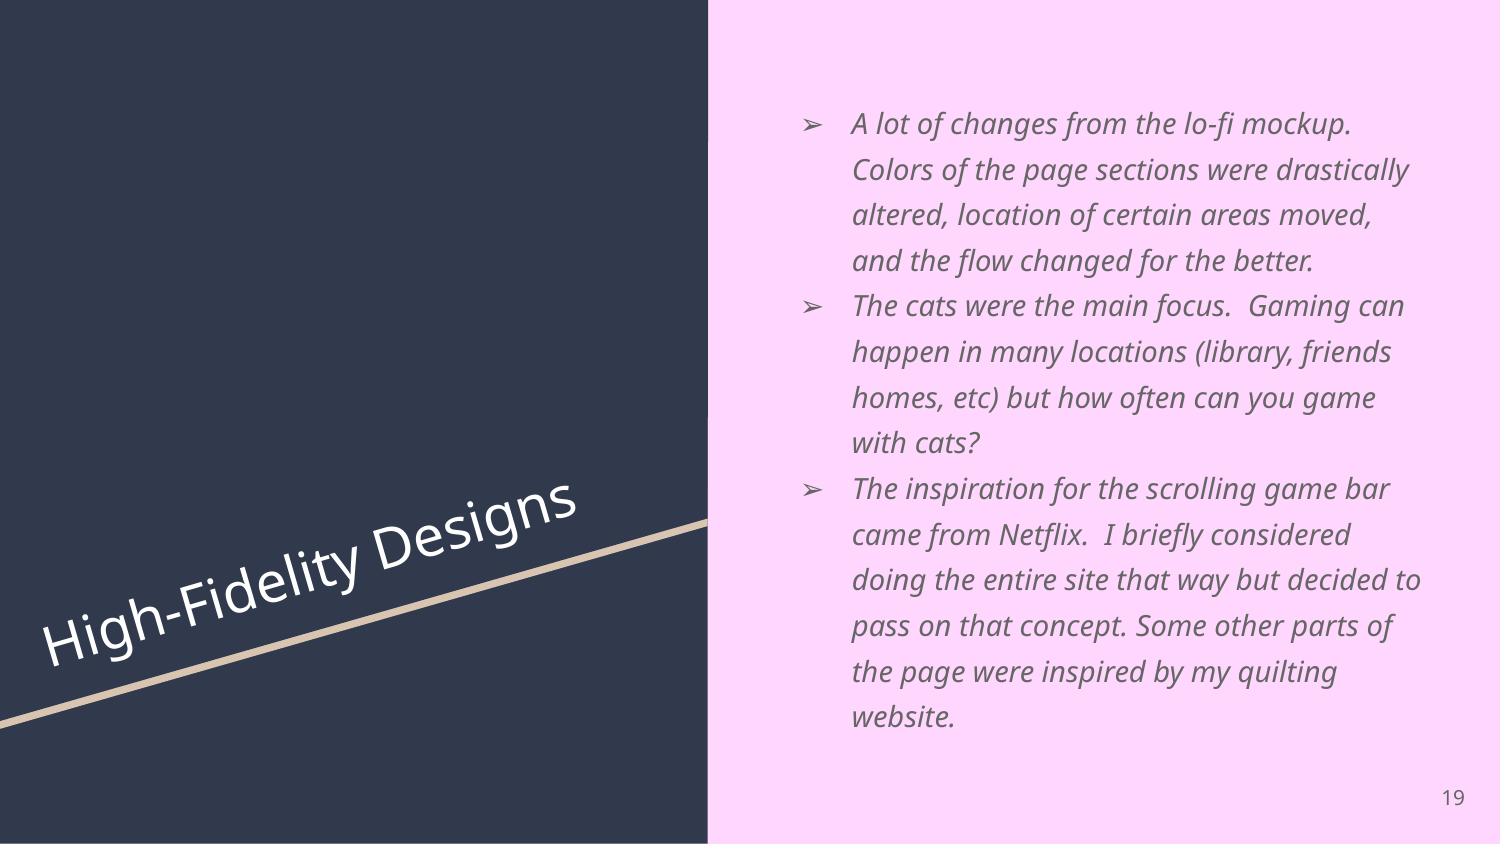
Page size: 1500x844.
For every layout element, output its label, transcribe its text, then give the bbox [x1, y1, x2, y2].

slide_number ‹#› [1389, 764, 1480, 830]
list A lot of changes from the lo-fi mockup. Colors of the page sections were drastically altered, location of certain areas moved, and the flow changed for the better. The cats were the main focus. Gaming can happen in many locations (library, friends homes, etc) but how often can you game with cats? The inspiration for the scrolling game bar came from Netflix. I briefly considered doing the entire site that way but decided to pass on that concept. Some other parts of the page were inspired by my quilting website. [761, 82, 1446, 755]
title High-Fidelity Designs [14, 409, 694, 704]
